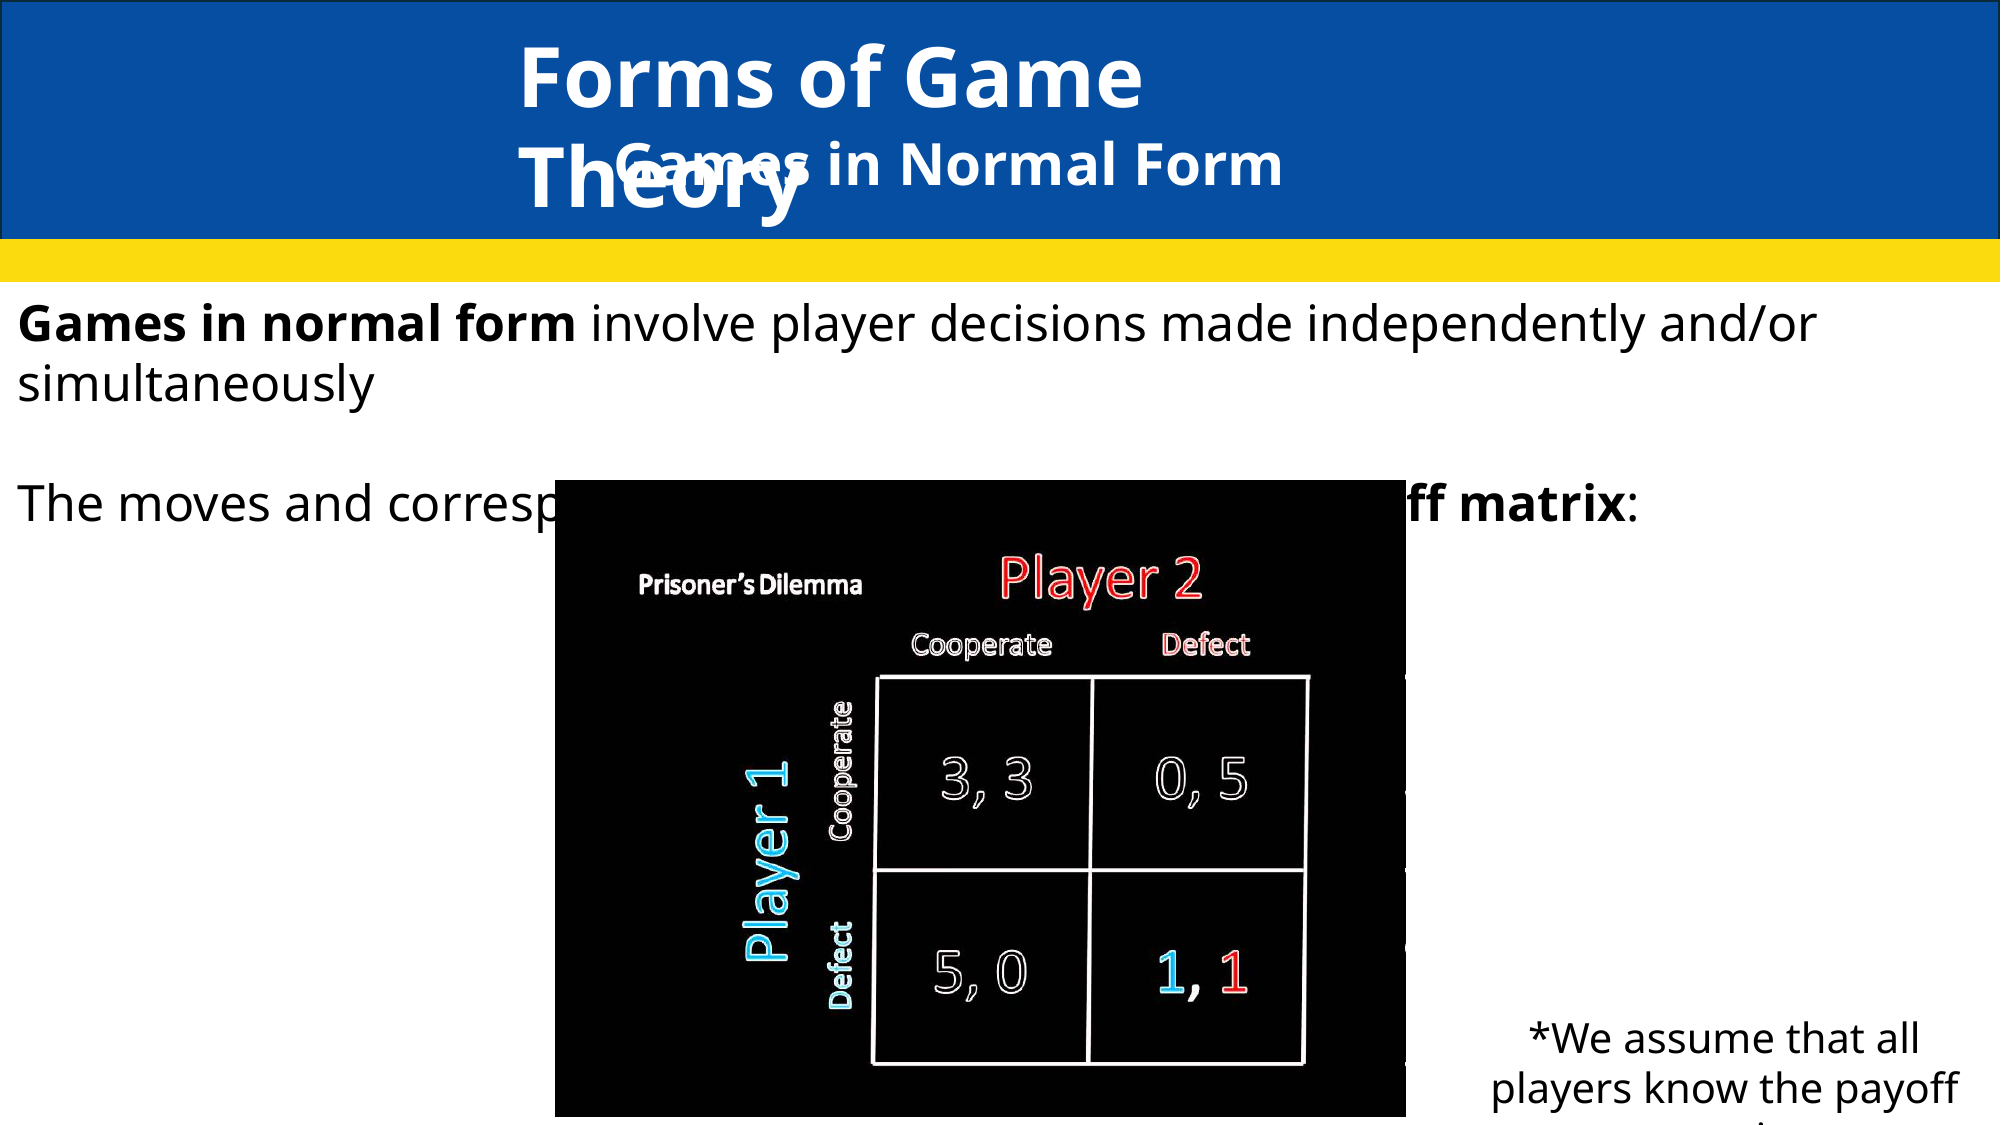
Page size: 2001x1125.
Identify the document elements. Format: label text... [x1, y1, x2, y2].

text_box *We assume that all players know the payoff matrix [1373, 1004, 2000, 1125]
text_box Forms of Game Theory [503, 17, 1406, 232]
text_box [0, 0, 2000, 239]
picture [555, 480, 1407, 1118]
text_box Games in normal form involve player decisions made independently and/or simultaneously The moves and corresponding payoffs are shown in a payoff matrix: [0, 283, 2000, 539]
text_box Games in Normal Form [598, 120, 1626, 205]
text_box [0, 239, 2000, 282]
